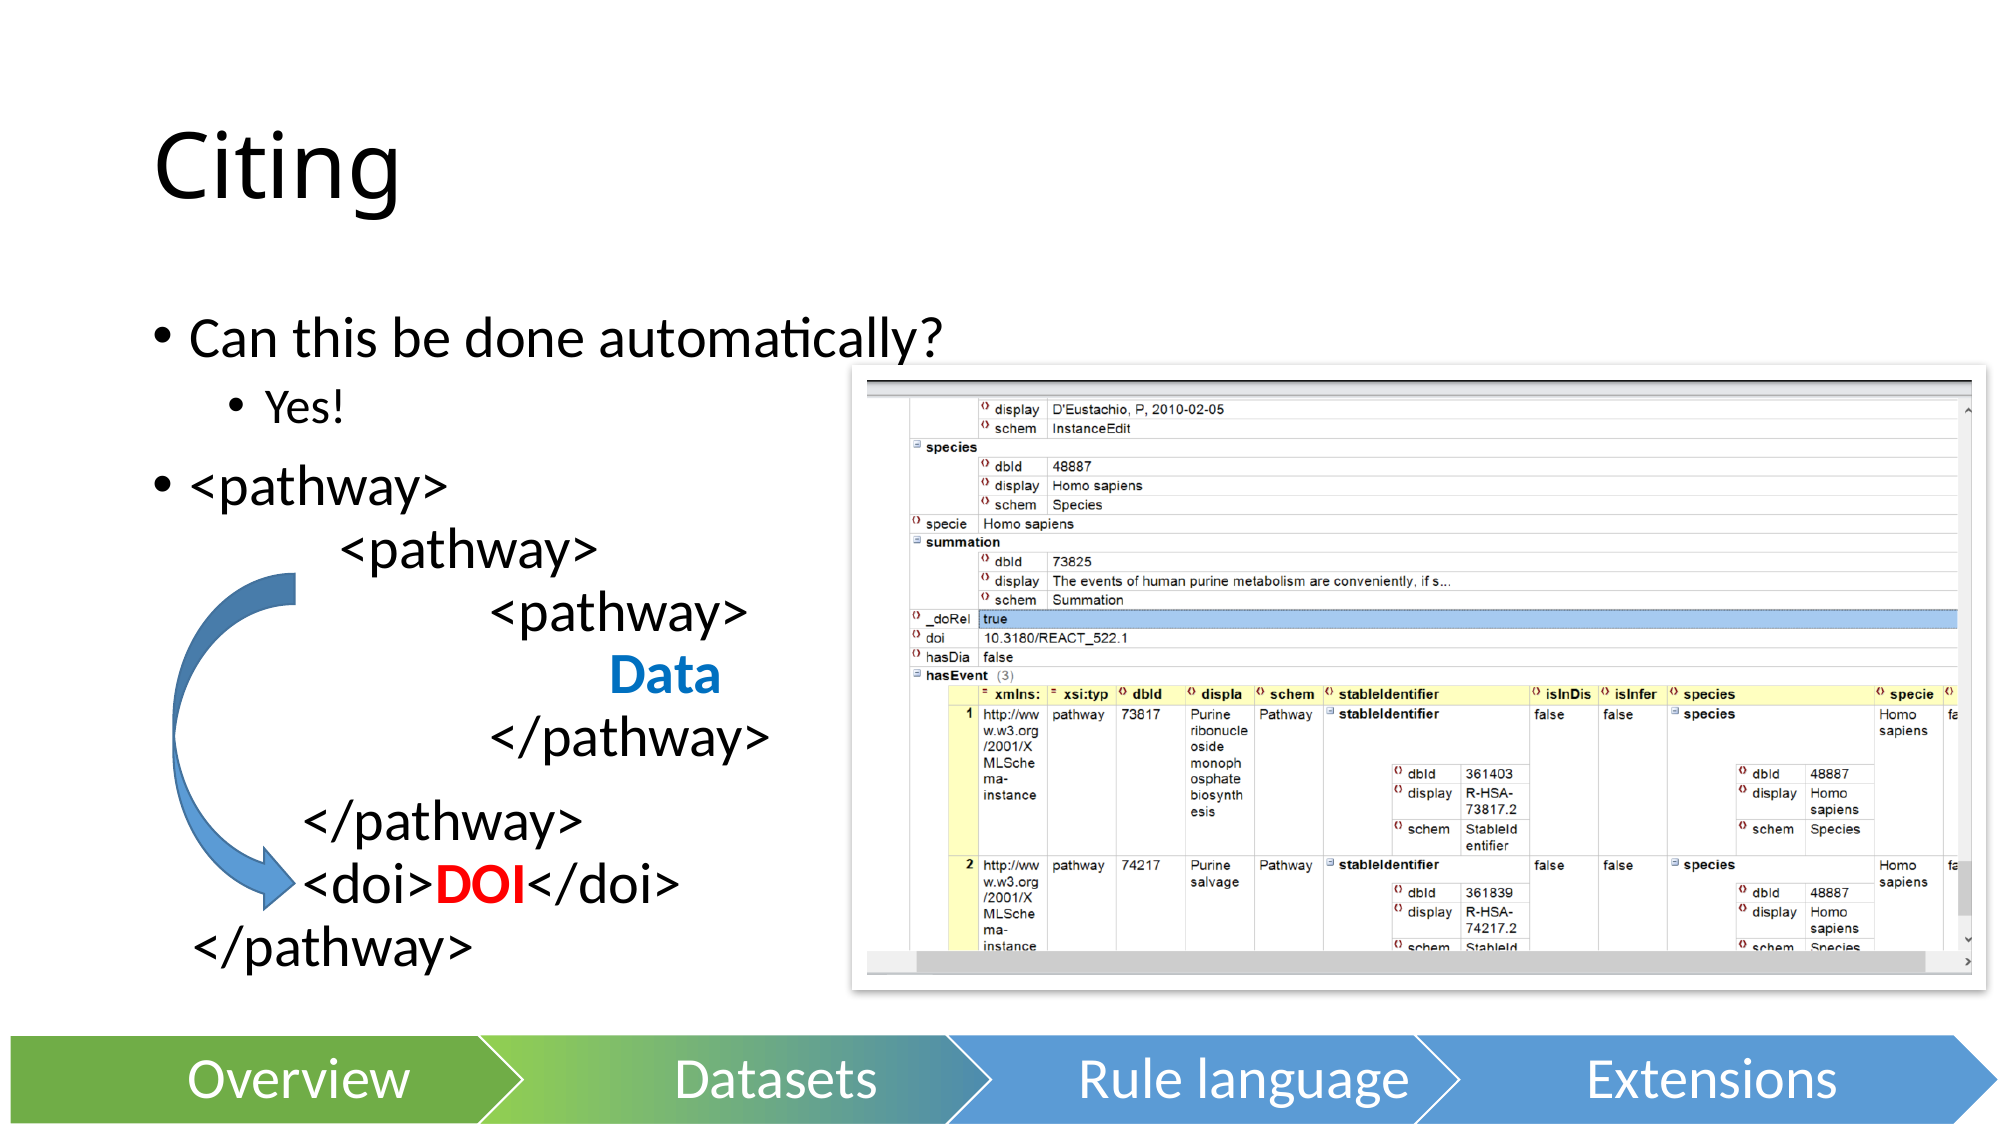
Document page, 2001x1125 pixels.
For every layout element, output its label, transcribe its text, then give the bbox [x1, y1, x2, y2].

list Can this be done automatically? Yes! <pathway> <pathway> <pathway> Data </pathway> </pathway> <doi>DOI</doi> </pathway> [137, 299, 1863, 1014]
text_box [8, 1034, 2000, 1125]
title Citing [137, 59, 1863, 278]
picture [866, 379, 1972, 976]
text_box [172, 572, 296, 912]
